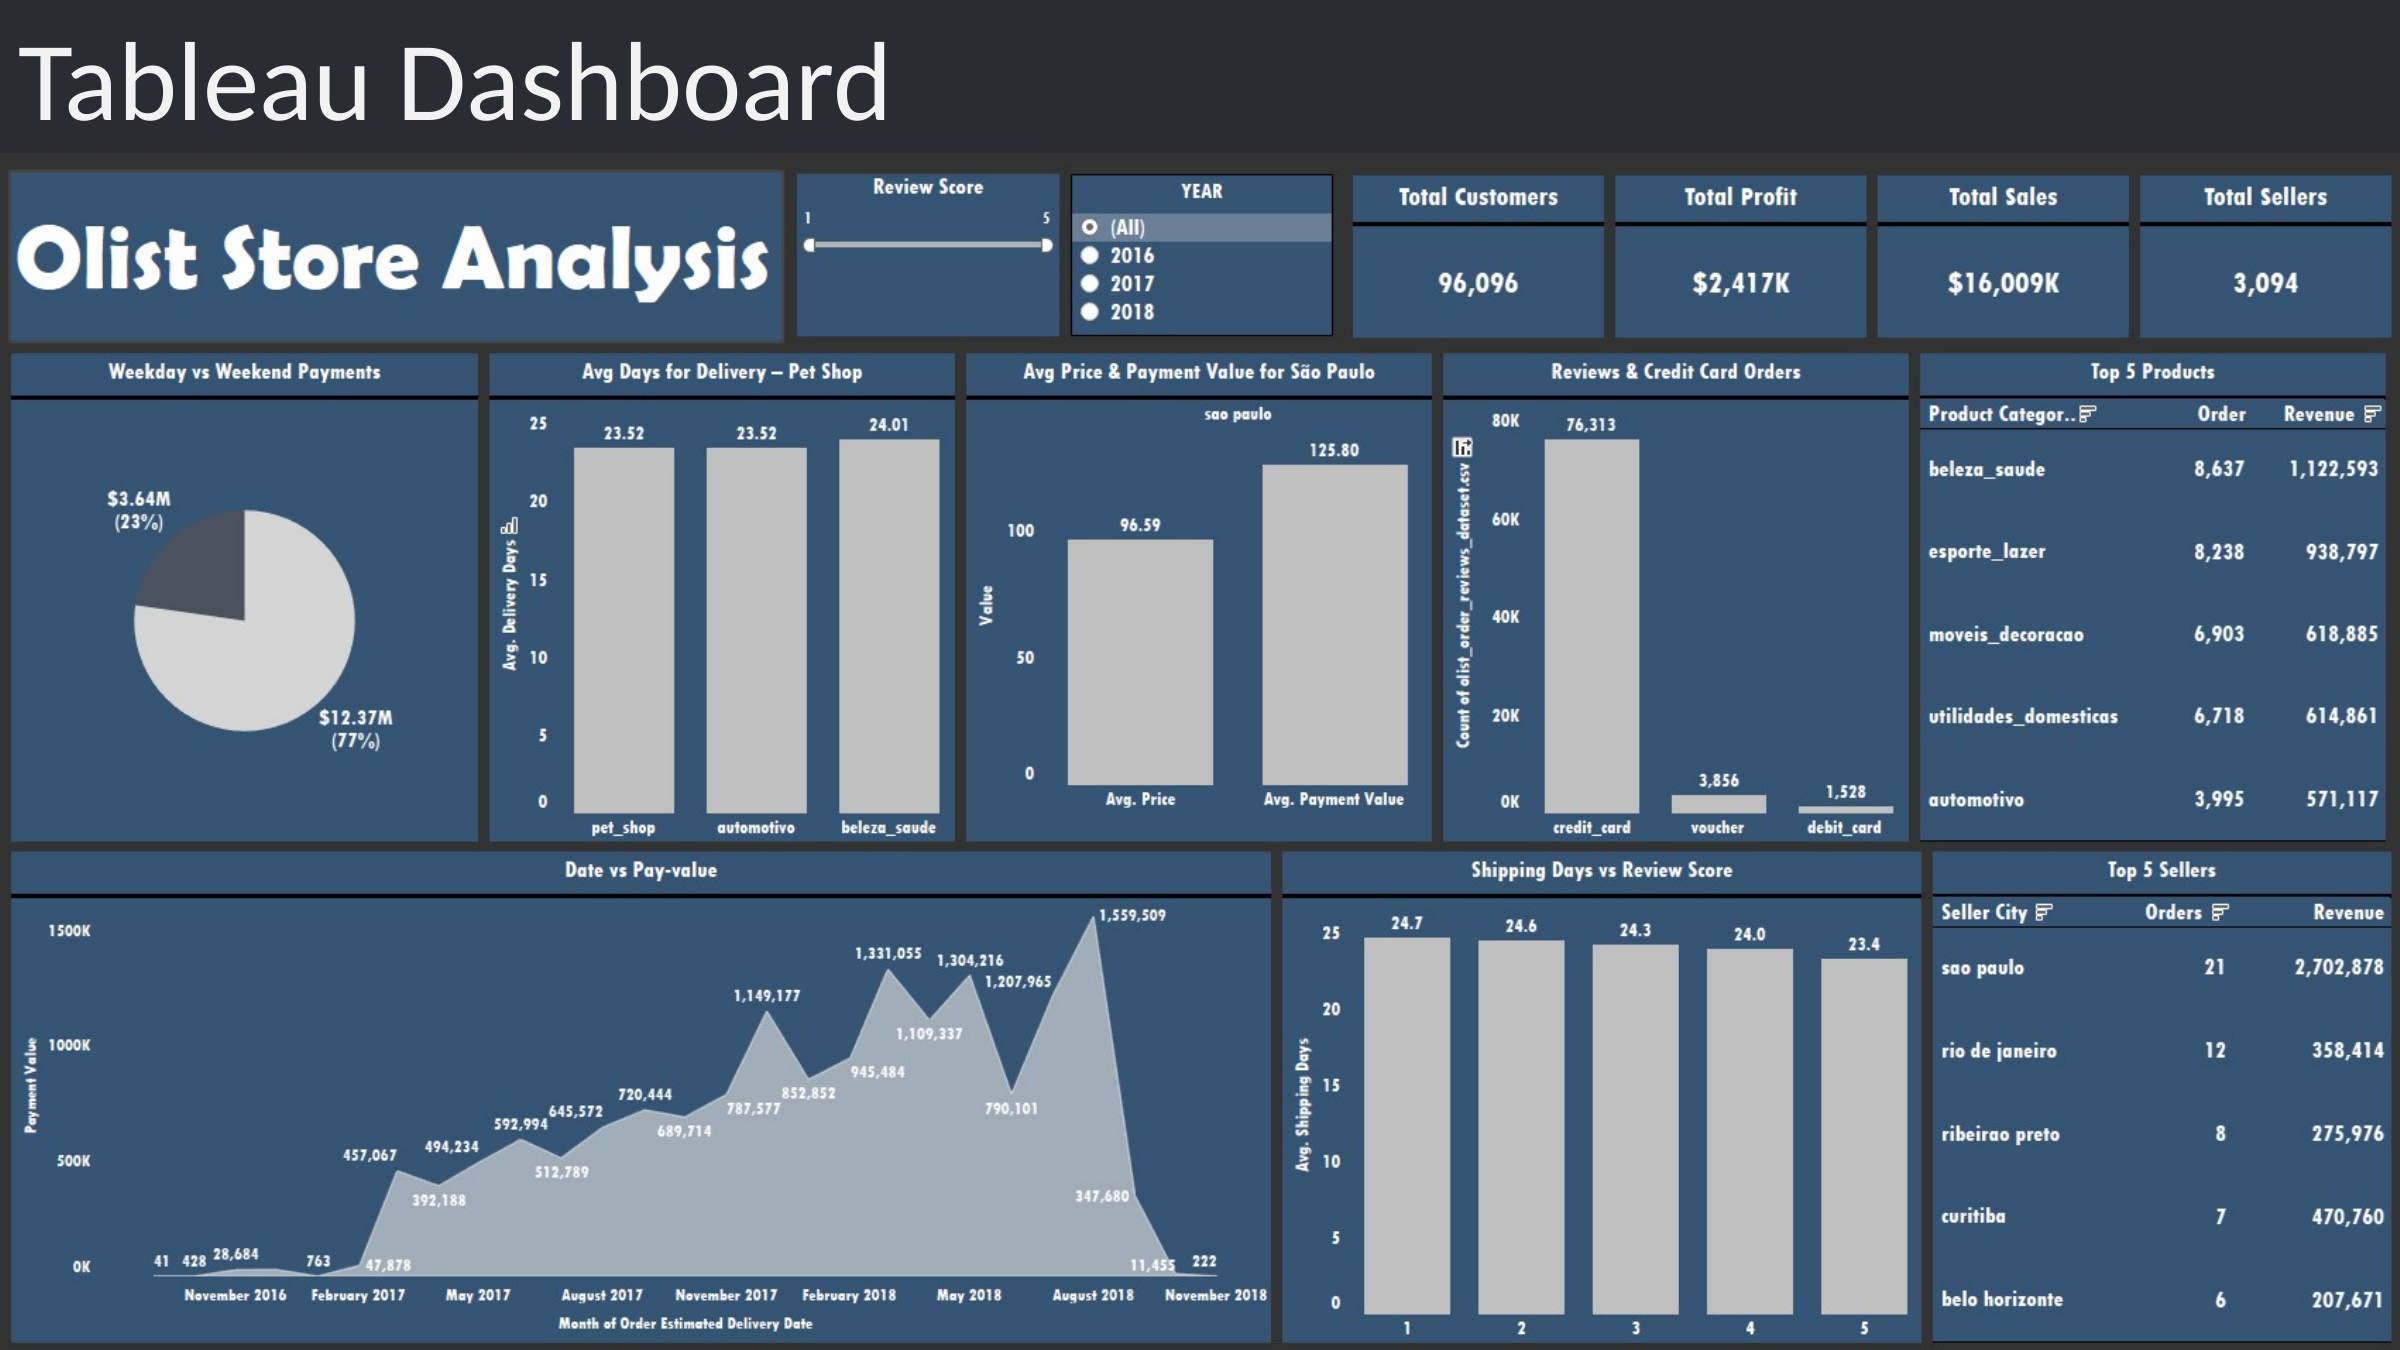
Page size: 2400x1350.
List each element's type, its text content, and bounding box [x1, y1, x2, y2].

picture [0, 153, 2400, 1350]
text_box Tableau Dashboard [3, 0, 909, 150]
